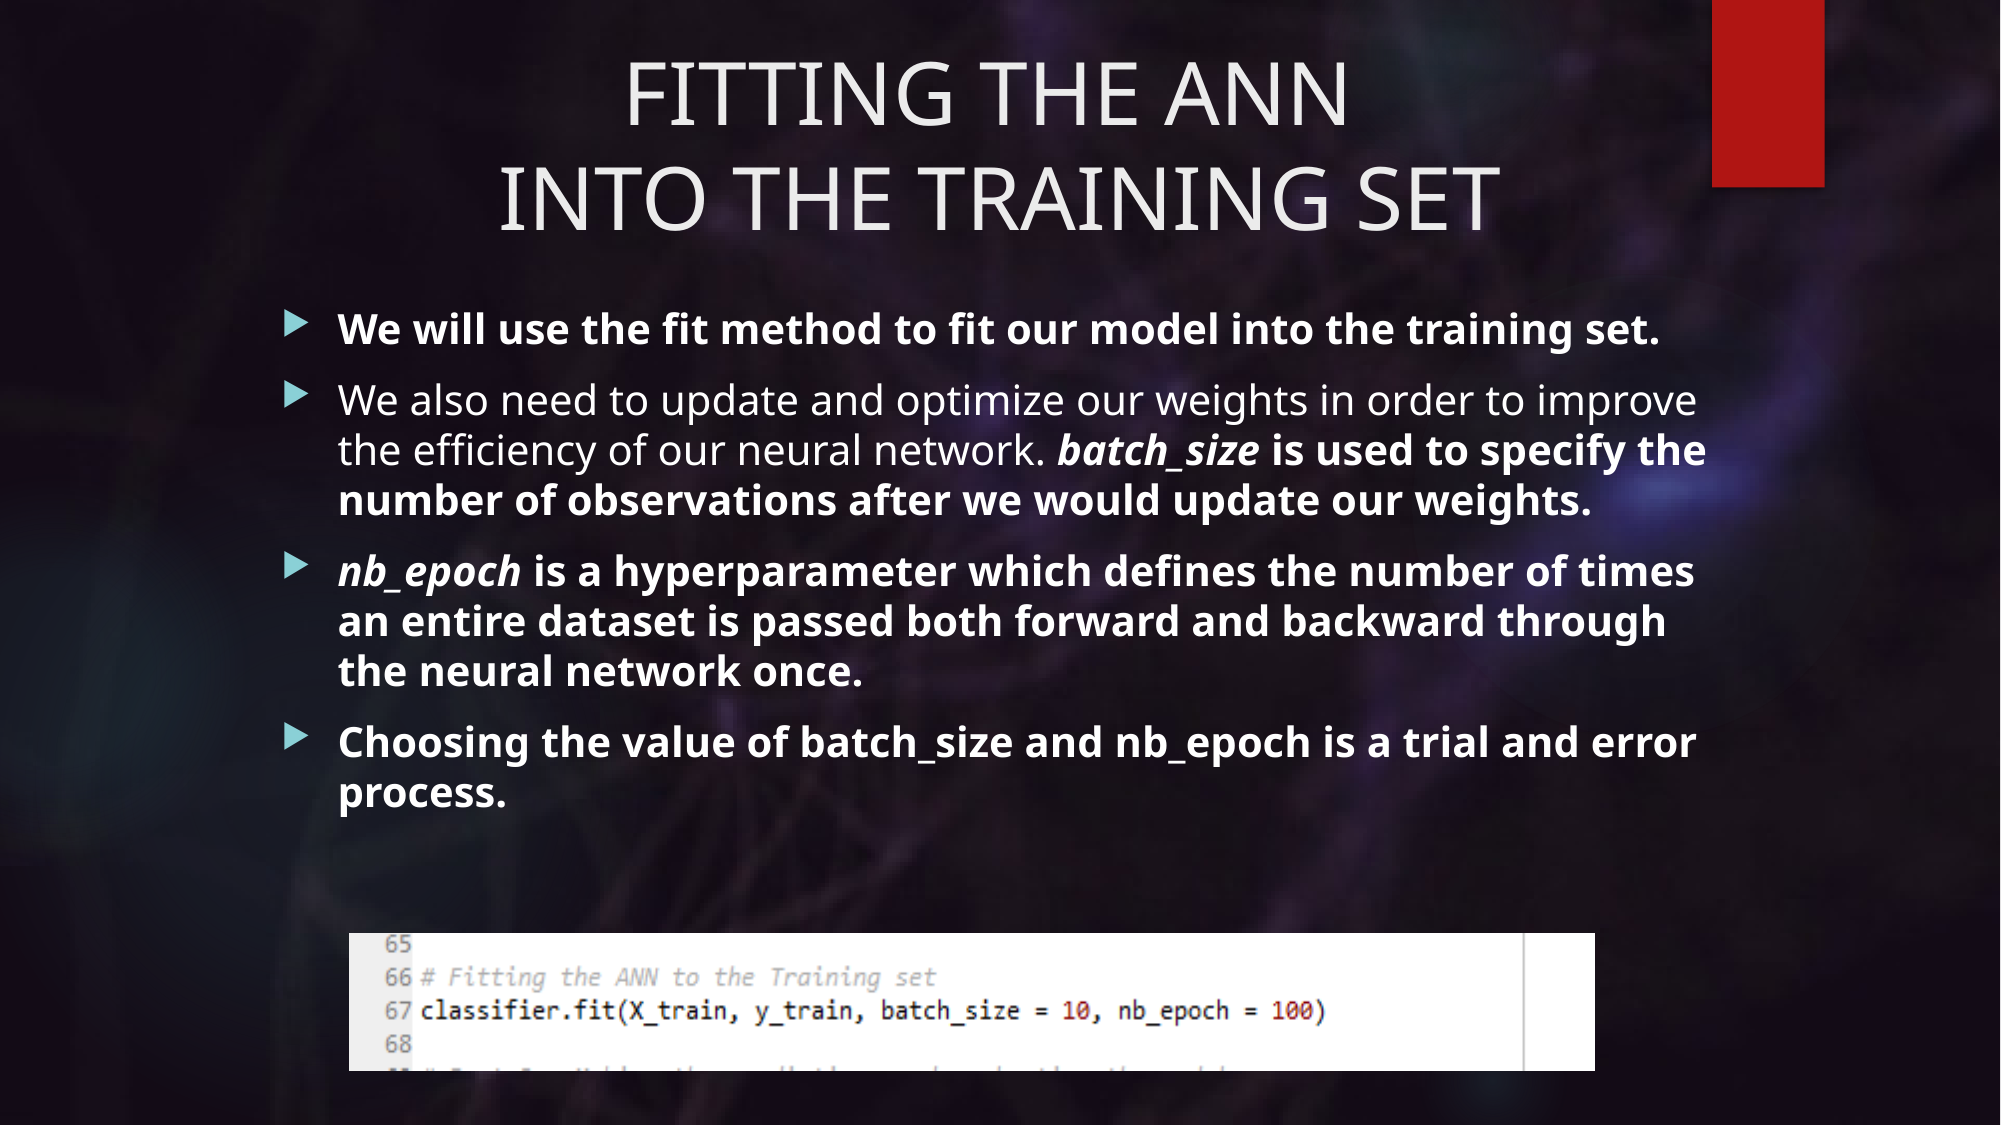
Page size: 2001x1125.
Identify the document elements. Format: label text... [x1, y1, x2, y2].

title FITTING THE ANN INTO THE TRAINING SET [225, 30, 1775, 235]
picture [0, 0, 2001, 1125]
list We will use the fit method to fit our model into the training set. We also need to update and optimize our weights in order to improve the efficiency of our neural network. batch_size is used to specify the number of observations after we would update our weights. nb_epoch is a hyperparameter which defines the number of times an entire dataset is passed both forward and backward through the neural network once. Choosing the value of batch_size and nb_epoch is a trial and error process. [266, 295, 1734, 873]
